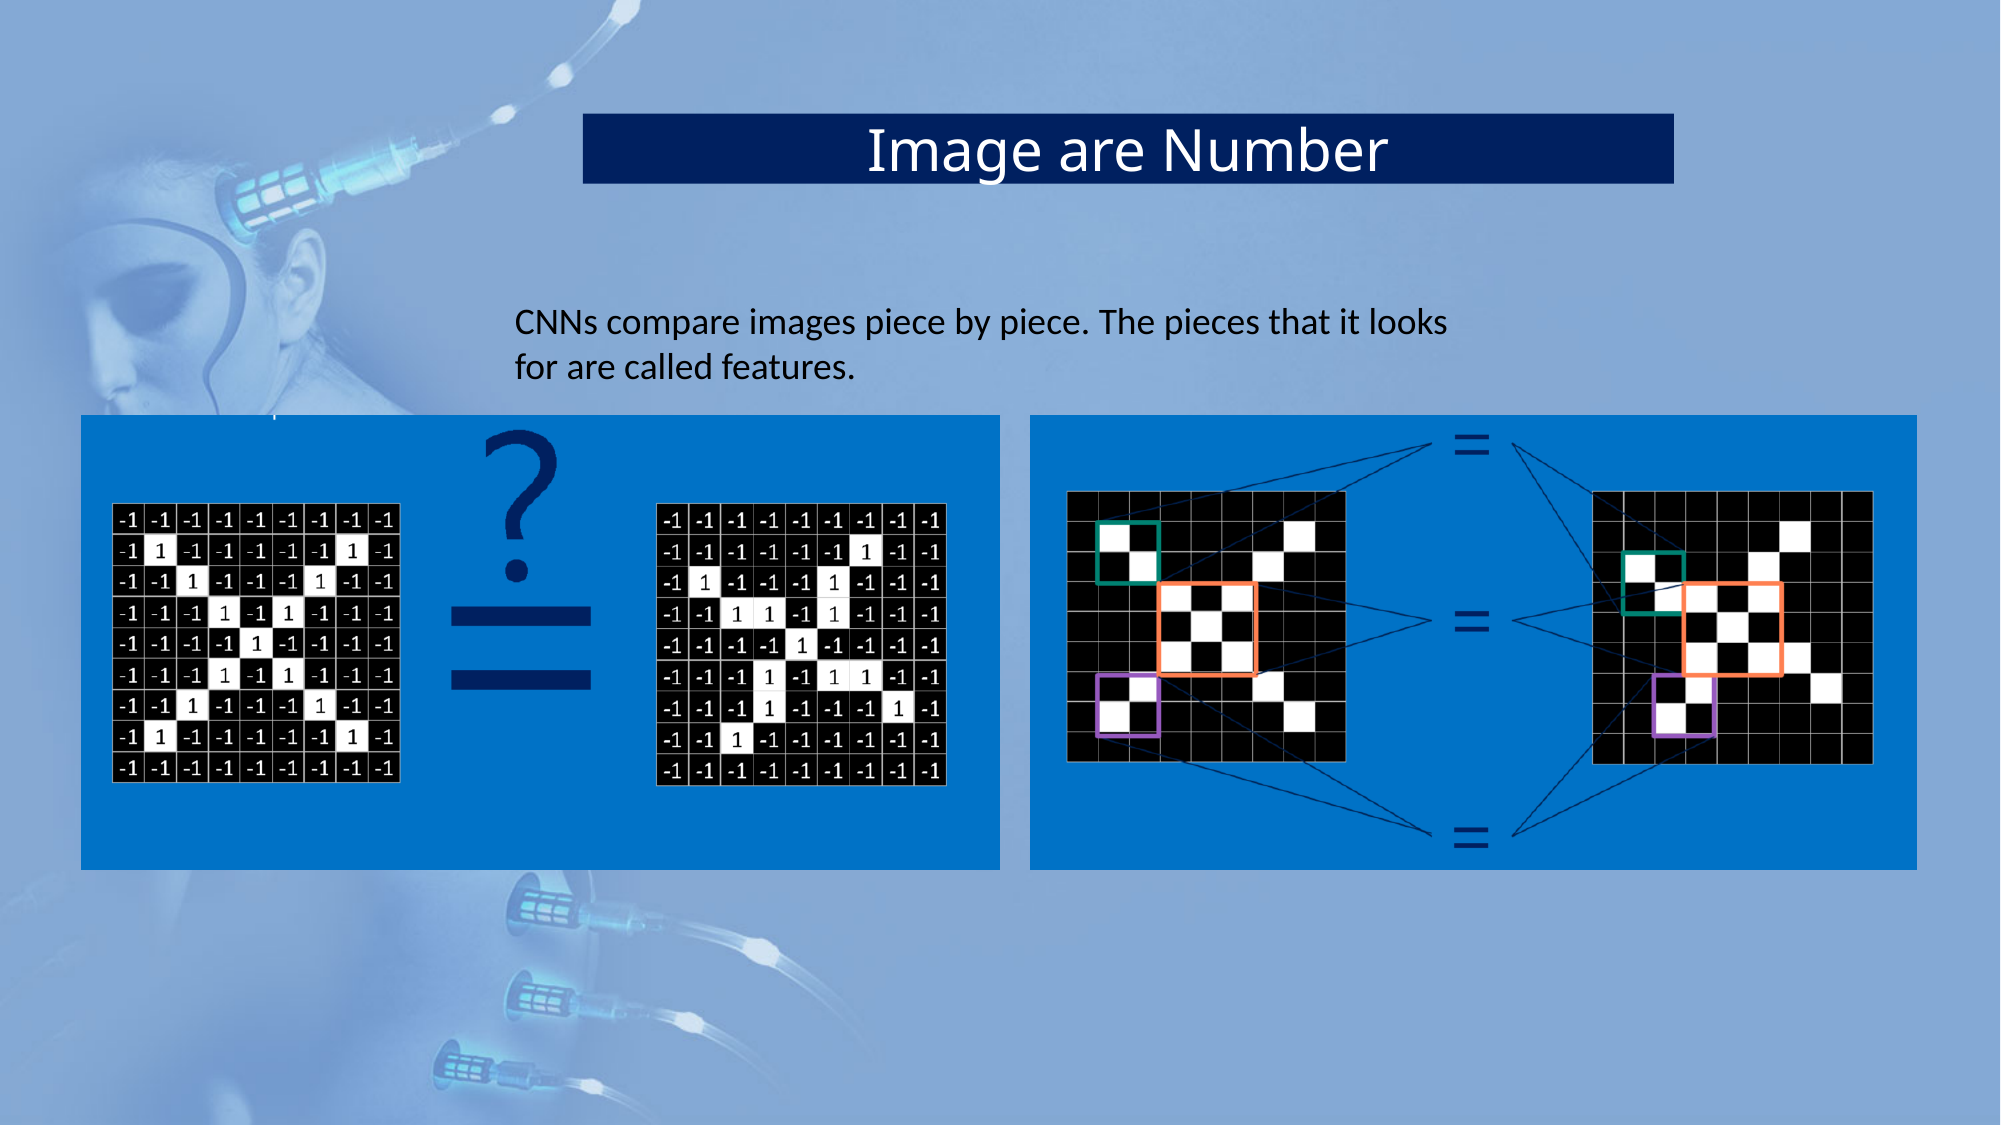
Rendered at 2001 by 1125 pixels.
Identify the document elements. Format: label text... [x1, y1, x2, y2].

picture [0, 0, 2001, 1125]
text_box Image are Number [582, 113, 1674, 184]
text_box CNNs compare images piece by piece. The pieces that it looks for are called features. [500, 289, 1500, 395]
